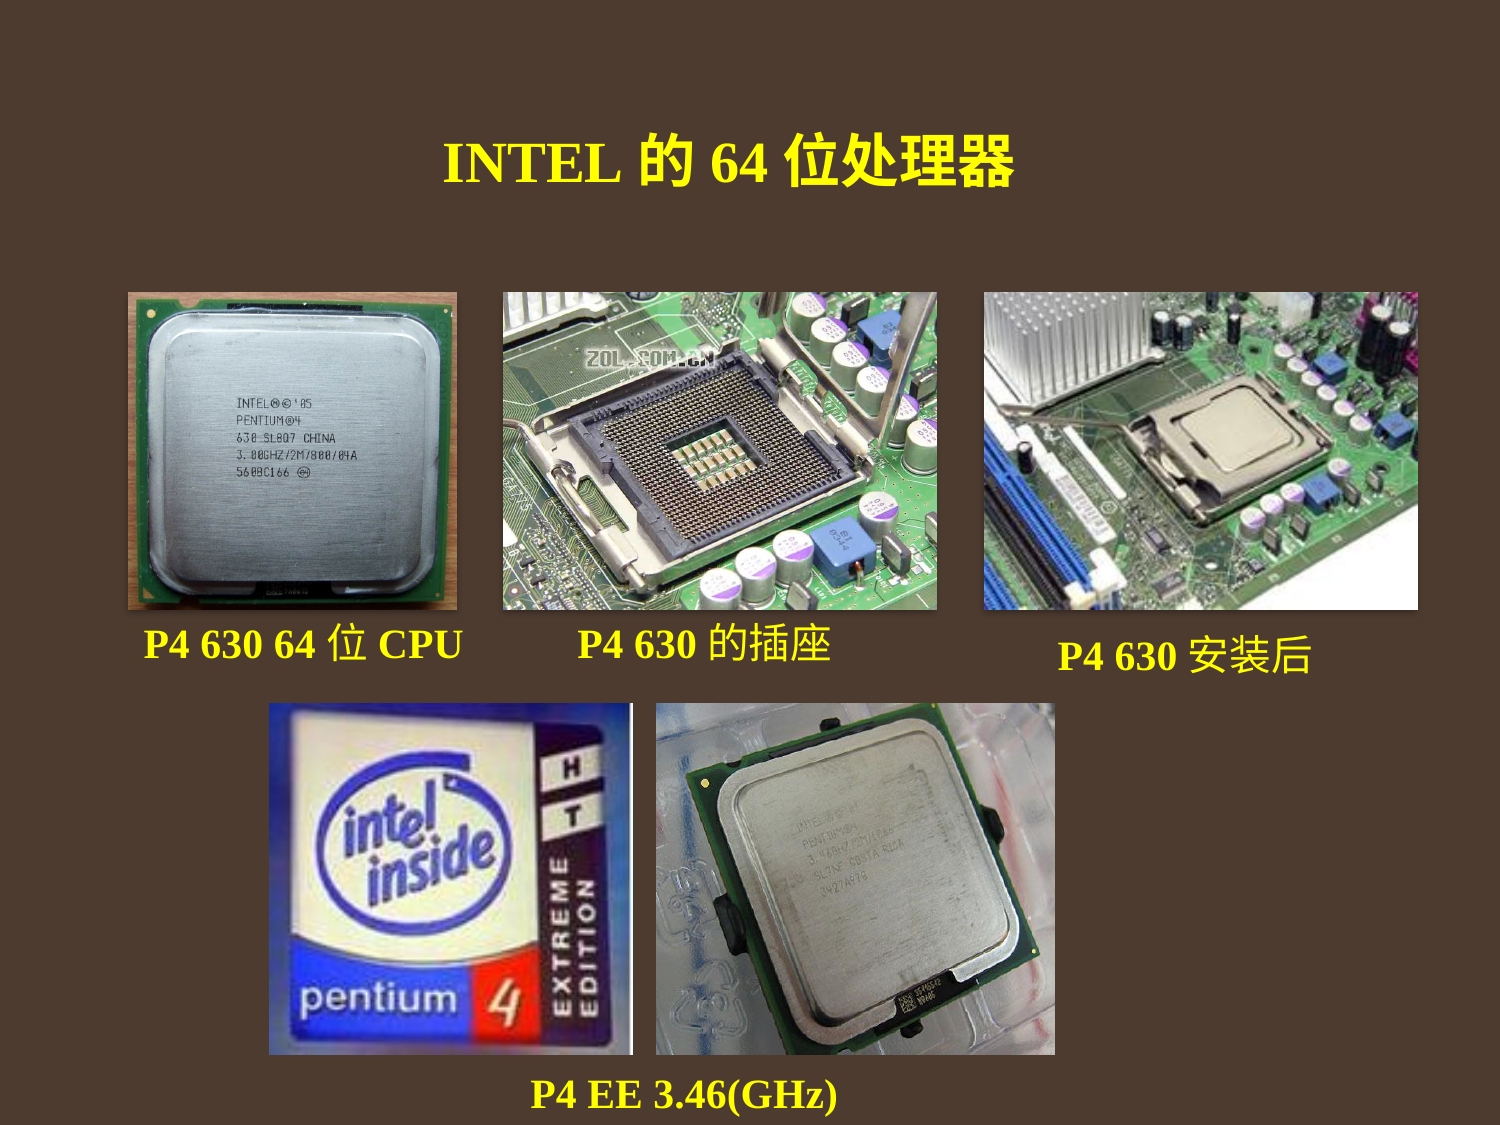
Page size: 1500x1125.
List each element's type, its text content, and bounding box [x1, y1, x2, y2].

text_box P4 630 64位CPU [128, 609, 504, 675]
picture [268, 702, 634, 1056]
picture [655, 702, 1056, 1056]
text_box P4 630安装后 [1042, 637, 1418, 686]
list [128, 292, 458, 610]
picture [983, 292, 1419, 610]
text_box INTEL的64位处理器 [428, 117, 1031, 202]
text_box P4 EE 3.46(GHz) [515, 1076, 891, 1125]
text_box P4 630的插座 [562, 637, 938, 675]
picture [503, 292, 937, 610]
